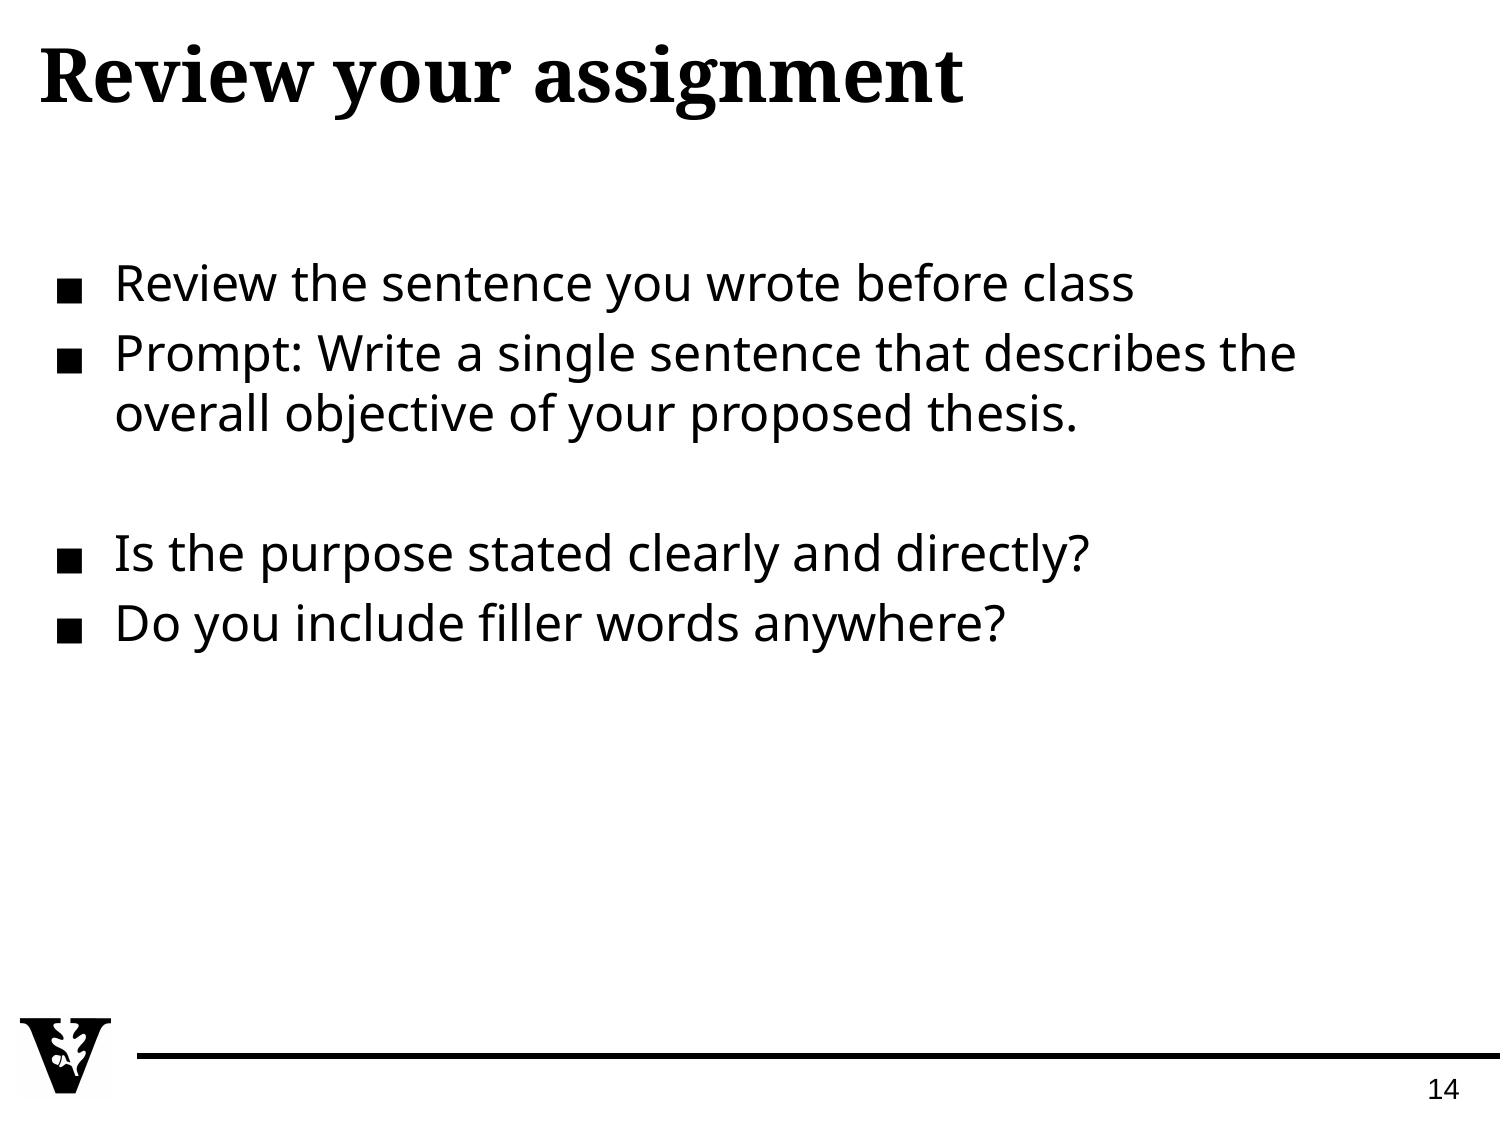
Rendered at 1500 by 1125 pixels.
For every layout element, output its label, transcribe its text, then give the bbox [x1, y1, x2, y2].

list Review the sentence you wrote before class Prompt: Write a single sentence that describes the overall objective of your proposed thesis. Is the purpose stated clearly and directly? Do you include filler words anywhere? [24, 244, 1475, 1032]
title Review your assignment [24, 24, 1475, 121]
picture [18, 1012, 111, 1100]
slide_number 14 [1149, 1062, 1475, 1100]
